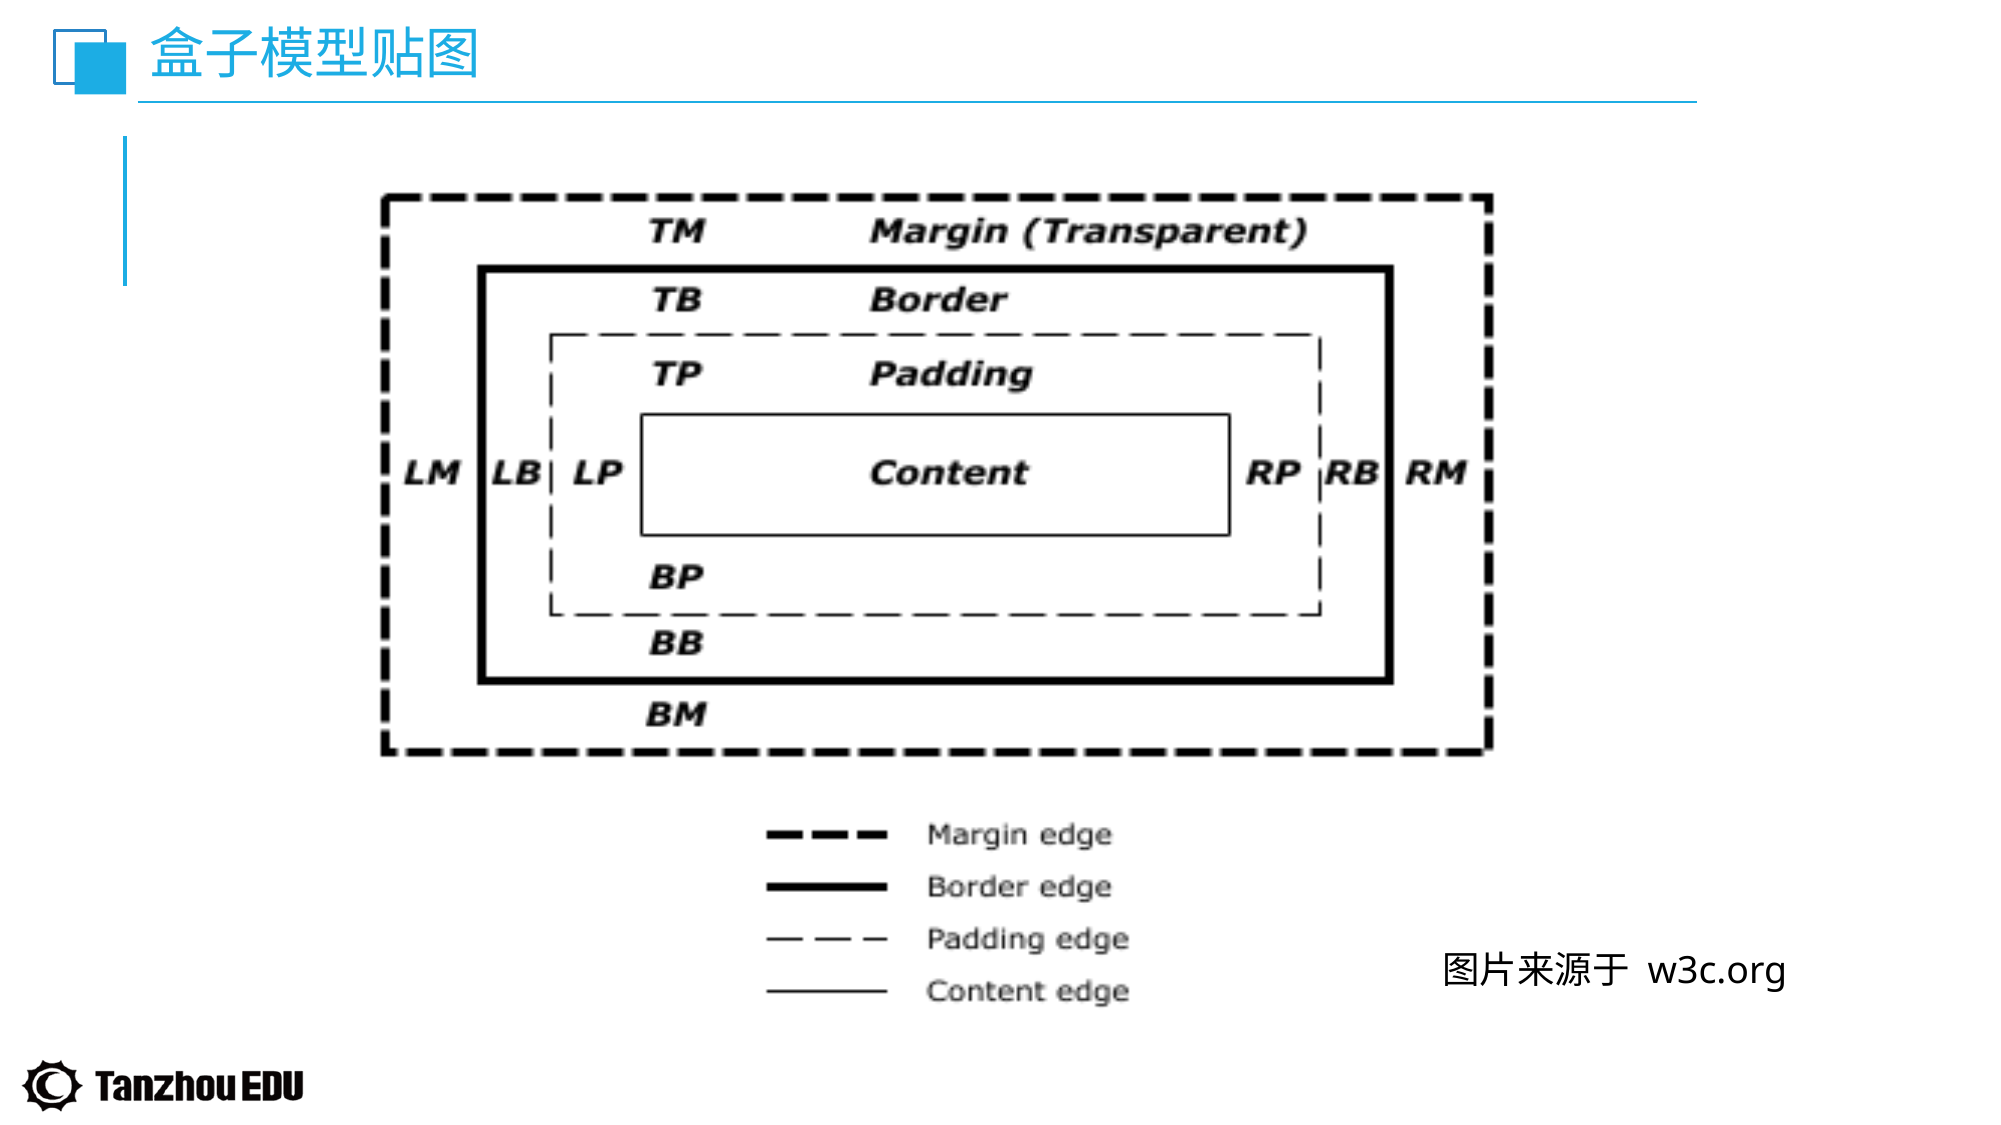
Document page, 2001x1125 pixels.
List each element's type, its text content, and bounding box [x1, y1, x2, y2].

text_box 图片来源于 w3c.org [1621, 938, 1802, 999]
picture [2, 98, 1615, 1125]
text_box 盒子模型贴图 [138, 28, 729, 84]
